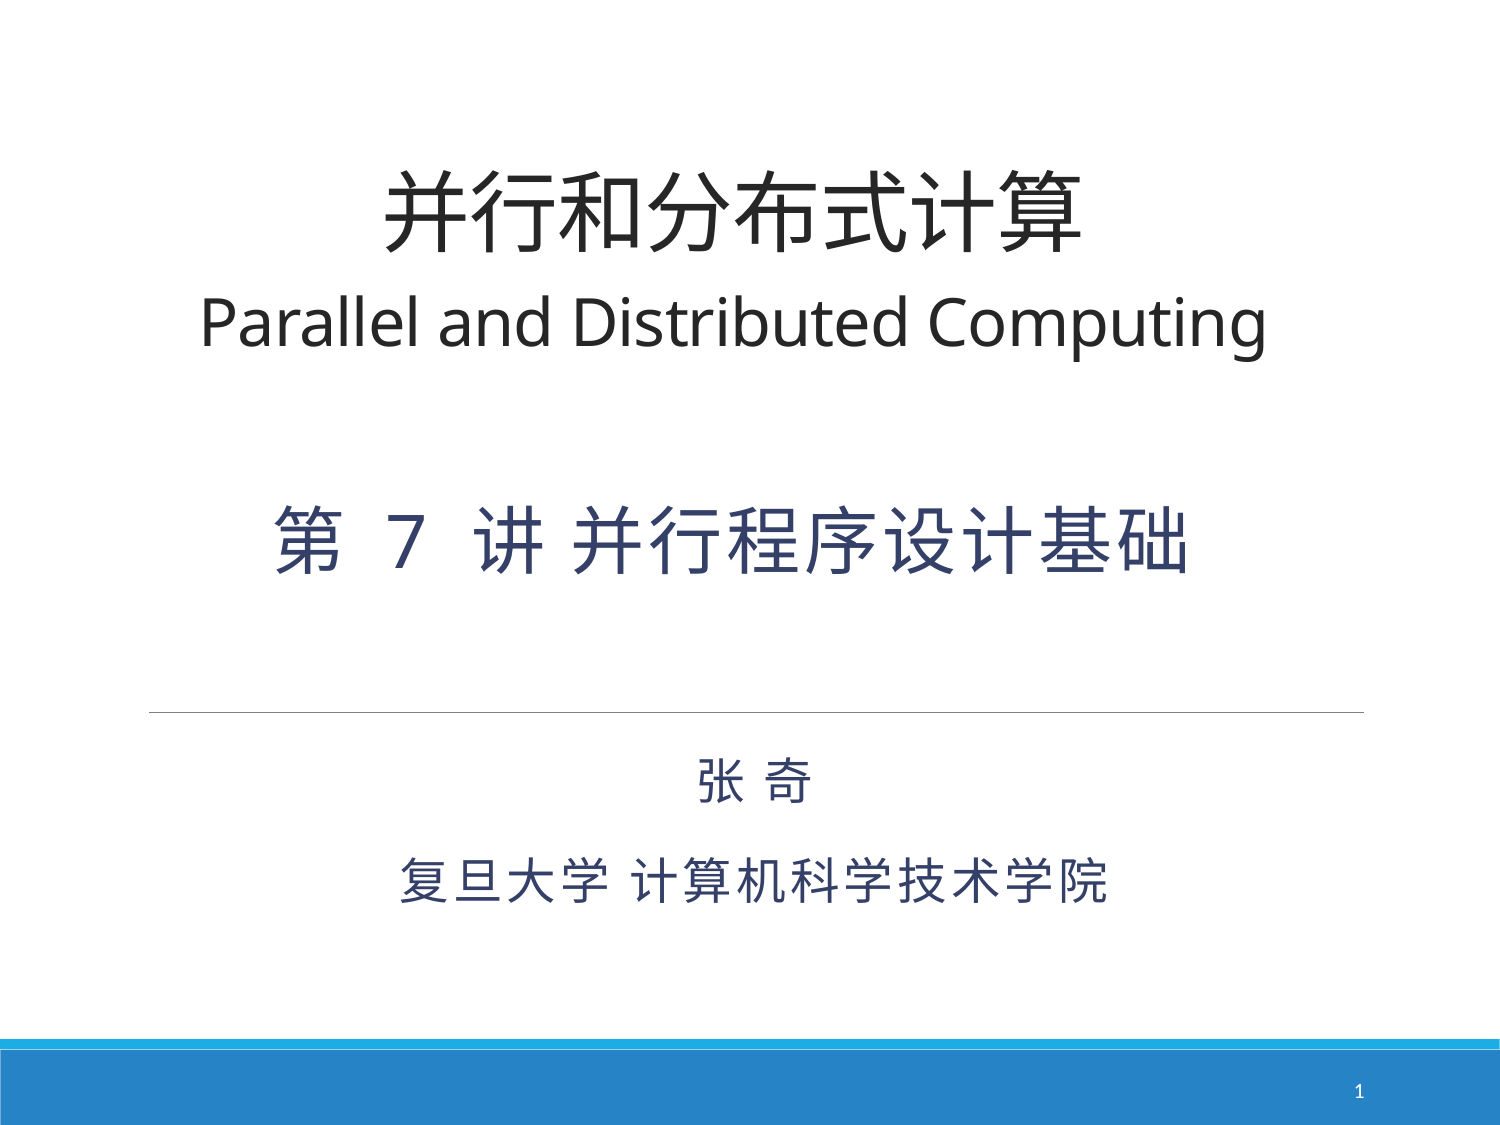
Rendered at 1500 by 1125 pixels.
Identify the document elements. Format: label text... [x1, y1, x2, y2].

title 并行和分布式计算 Parallel and Distributed Computing 第 7 讲 并行程序设计基础 [74, 124, 1393, 681]
slide_number 1 [1218, 1059, 1380, 1120]
subtitle 张 奇 复旦大学 计算机科学技术学院 [135, 730, 1373, 919]
